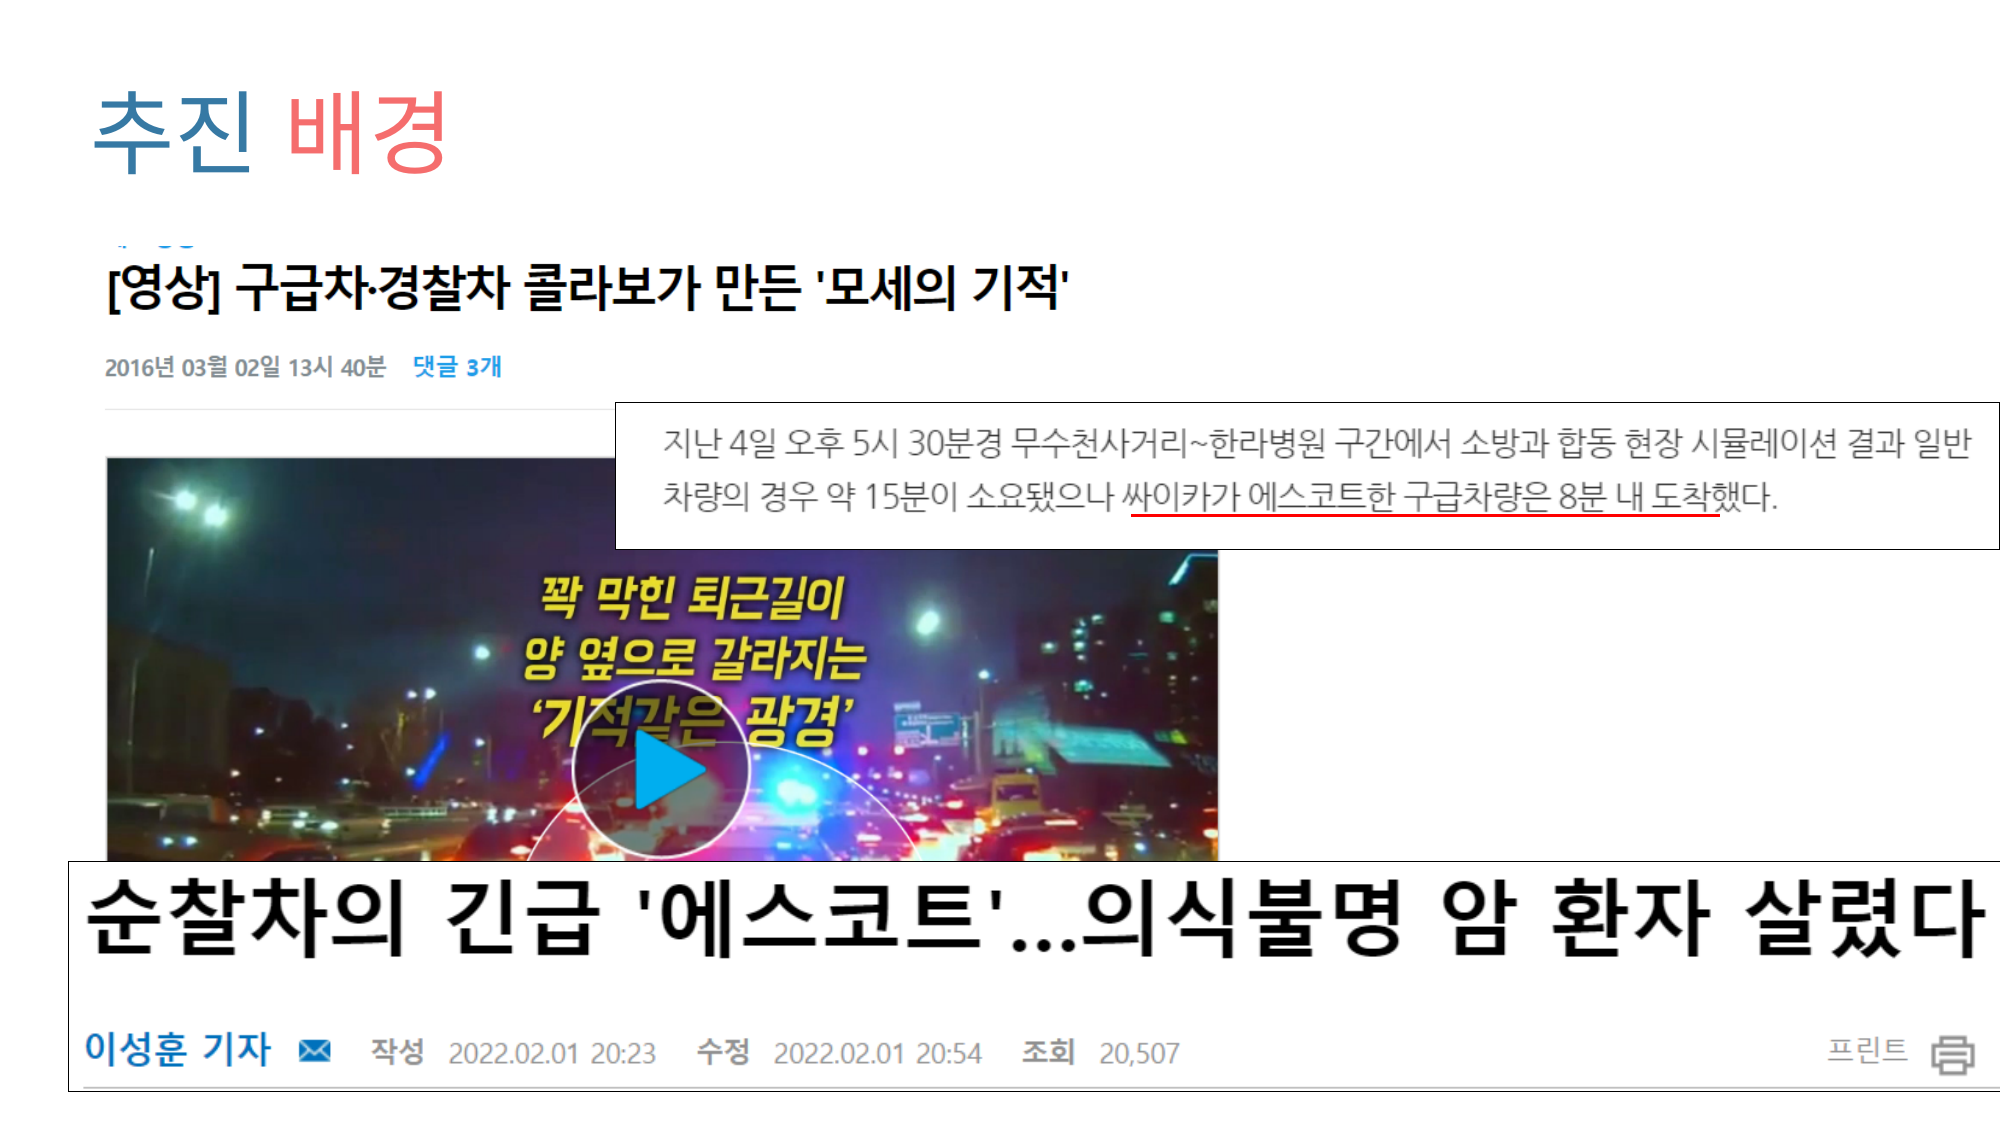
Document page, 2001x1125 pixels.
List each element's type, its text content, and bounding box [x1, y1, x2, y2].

picture [68, 246, 2000, 1116]
title 추진 배경 [75, 29, 1800, 247]
